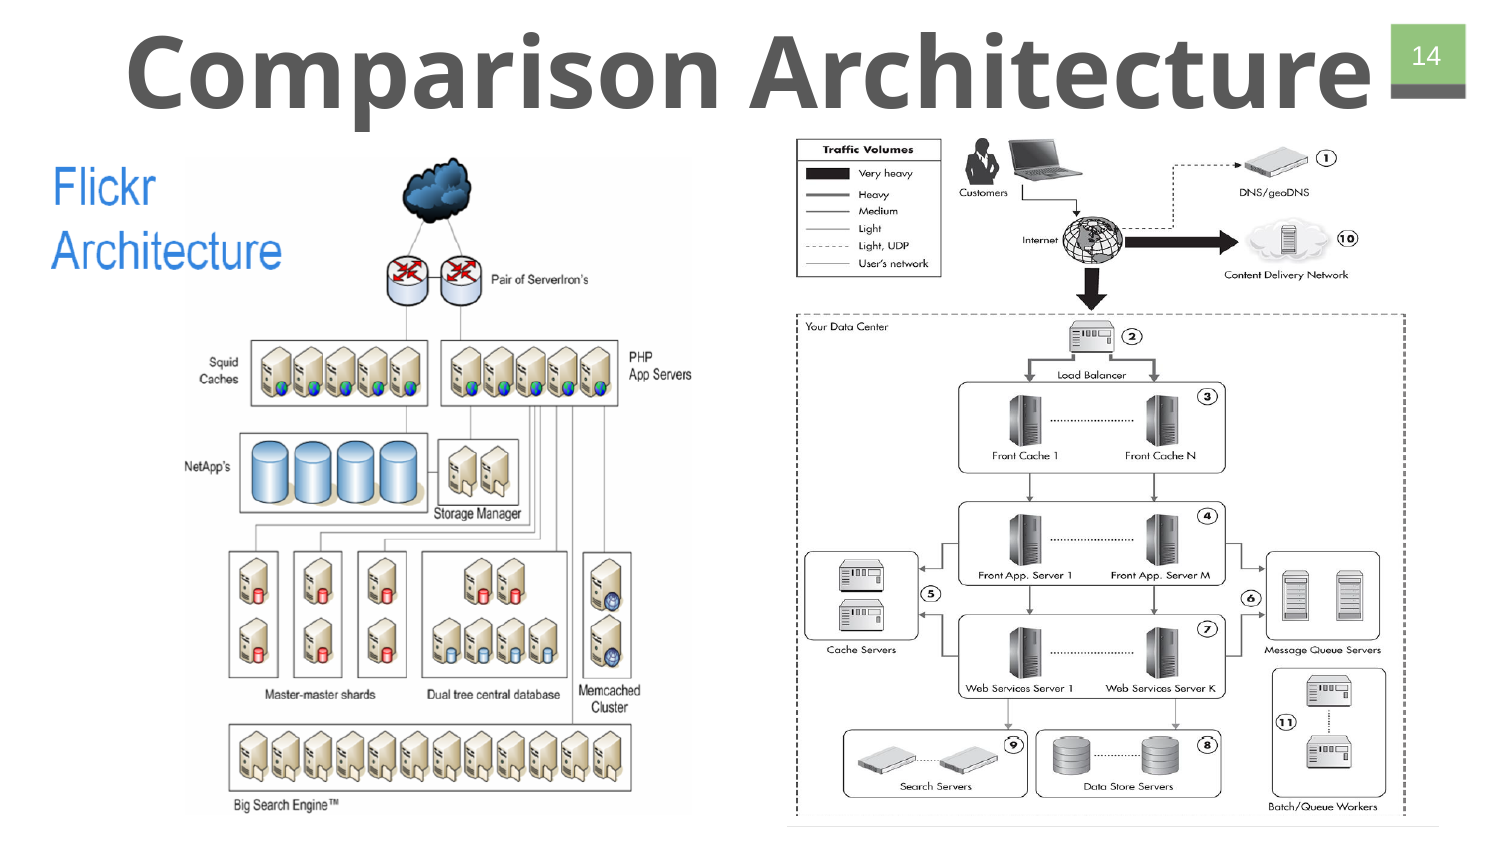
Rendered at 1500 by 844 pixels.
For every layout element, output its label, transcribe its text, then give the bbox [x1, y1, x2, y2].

picture [0, 0, 1500, 844]
text_box 14 [1381, 22, 1472, 88]
text_box Comparison Architecture [51, 0, 1449, 70]
